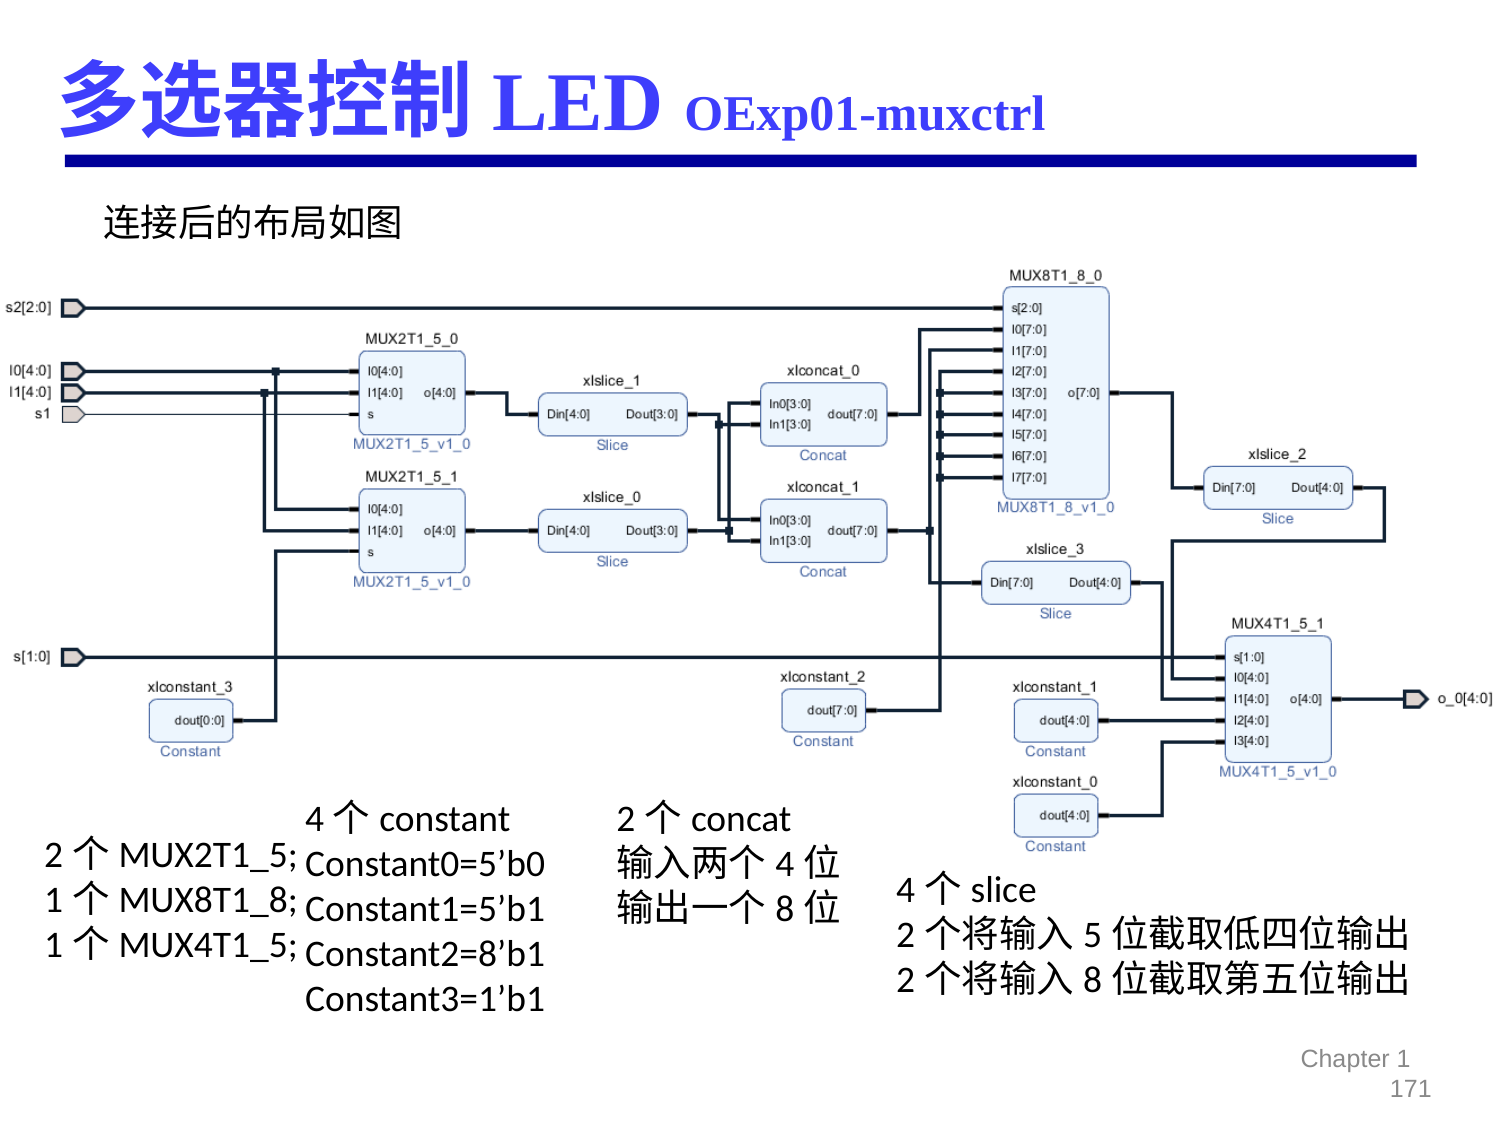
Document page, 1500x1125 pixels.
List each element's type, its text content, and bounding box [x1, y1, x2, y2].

text_box 2个concat 输入两个4位 输出一个8位 [601, 866, 881, 937]
slide_number Chapter 1 171 [1246, 1042, 1447, 1103]
text_box 4个slice 2个将输入5位截取低四位输出 2个将输入8位截取第五位输出 [881, 866, 1443, 1008]
picture [0, 267, 1500, 858]
text_box 4个constant Constant0=5’b0 Constant1=5’b1 Constant2=8’b1 Constant3=1’b1 [290, 866, 597, 1027]
text_box 连接后的布局如图 [88, 192, 839, 265]
text_box 2个MUX2T1_5; 1个MUX8T1_8; 1个MUX4T1_5; [29, 866, 780, 1108]
title 多选器控制LED OExp01-muxctrl [41, 3, 1443, 192]
